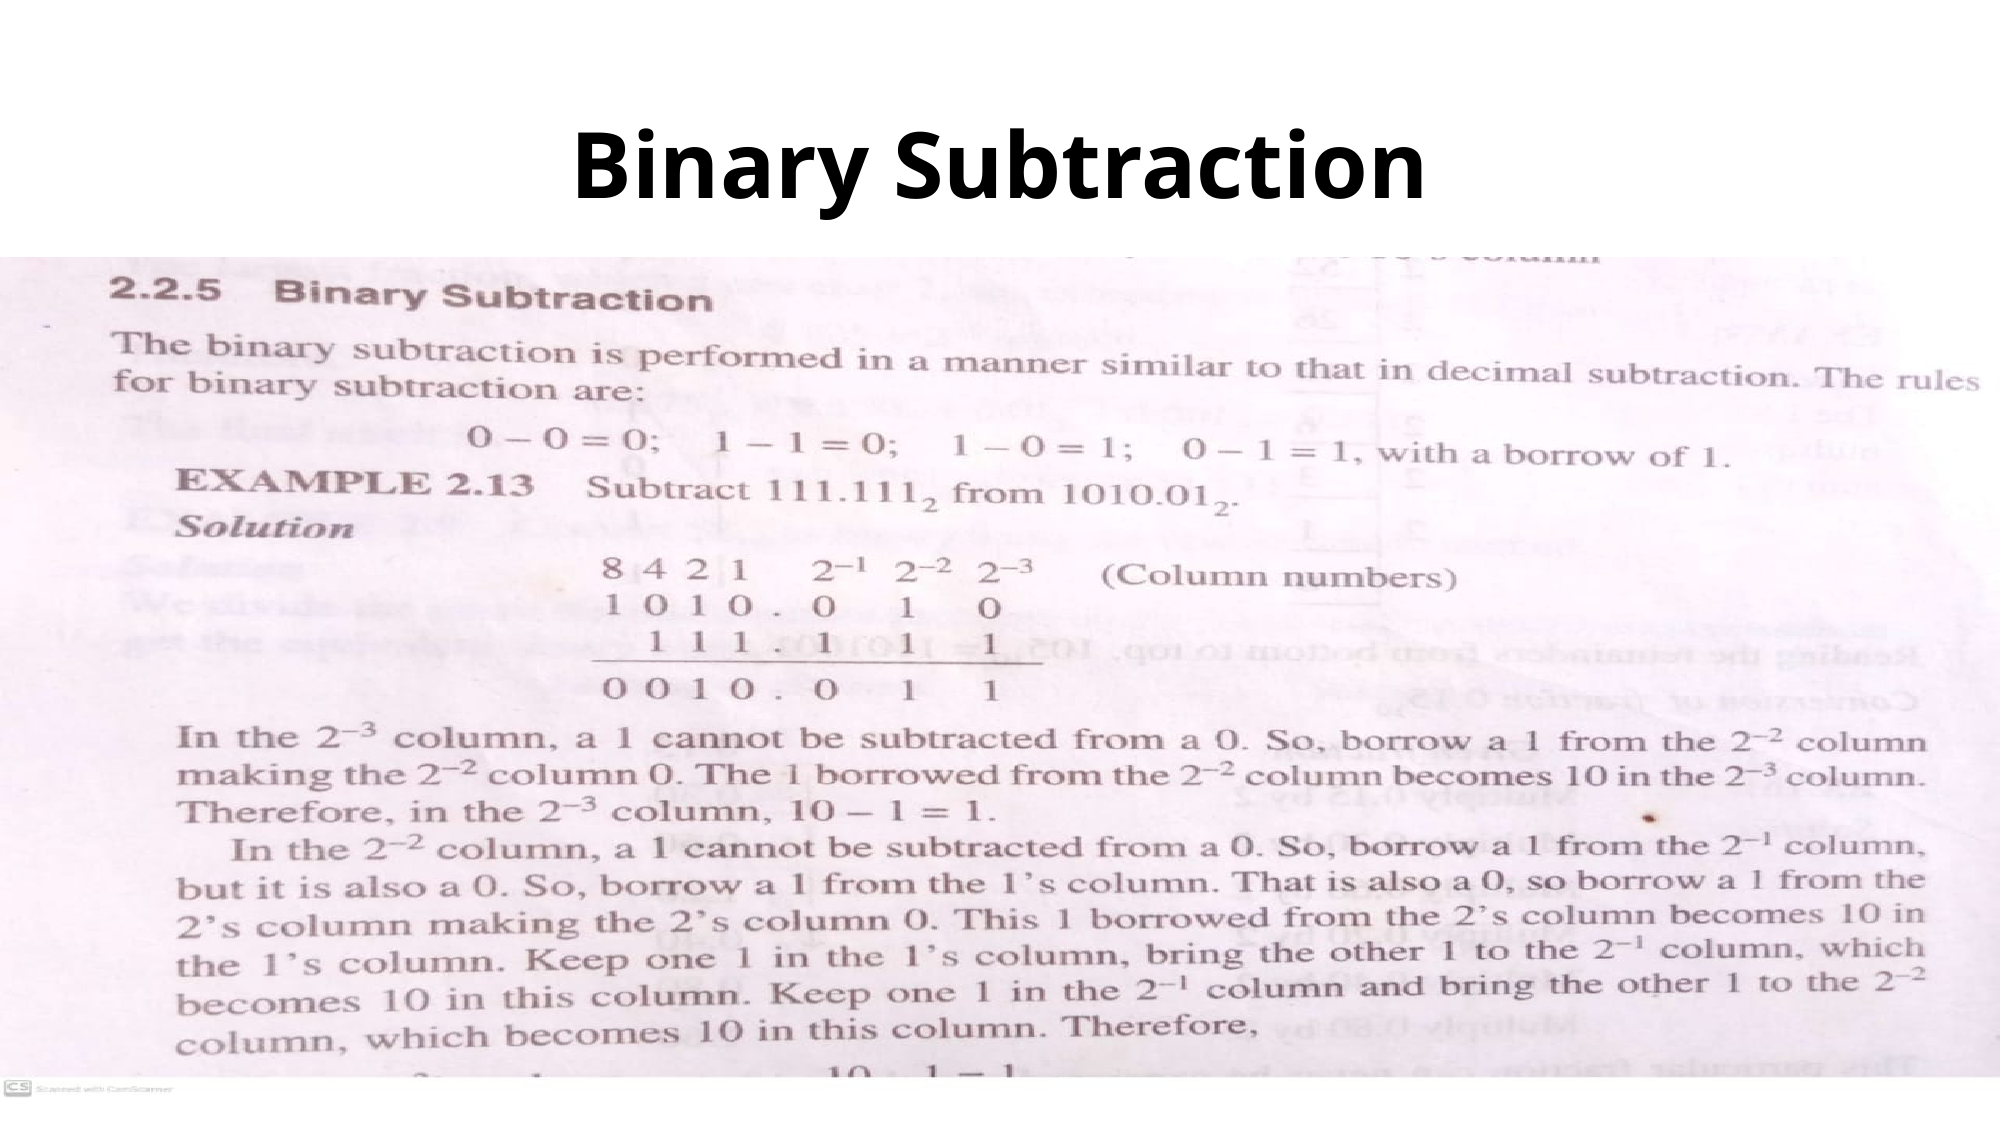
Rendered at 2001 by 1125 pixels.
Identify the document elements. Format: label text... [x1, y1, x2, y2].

title Binary Subtraction [137, 59, 1863, 257]
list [0, 257, 2000, 1099]
